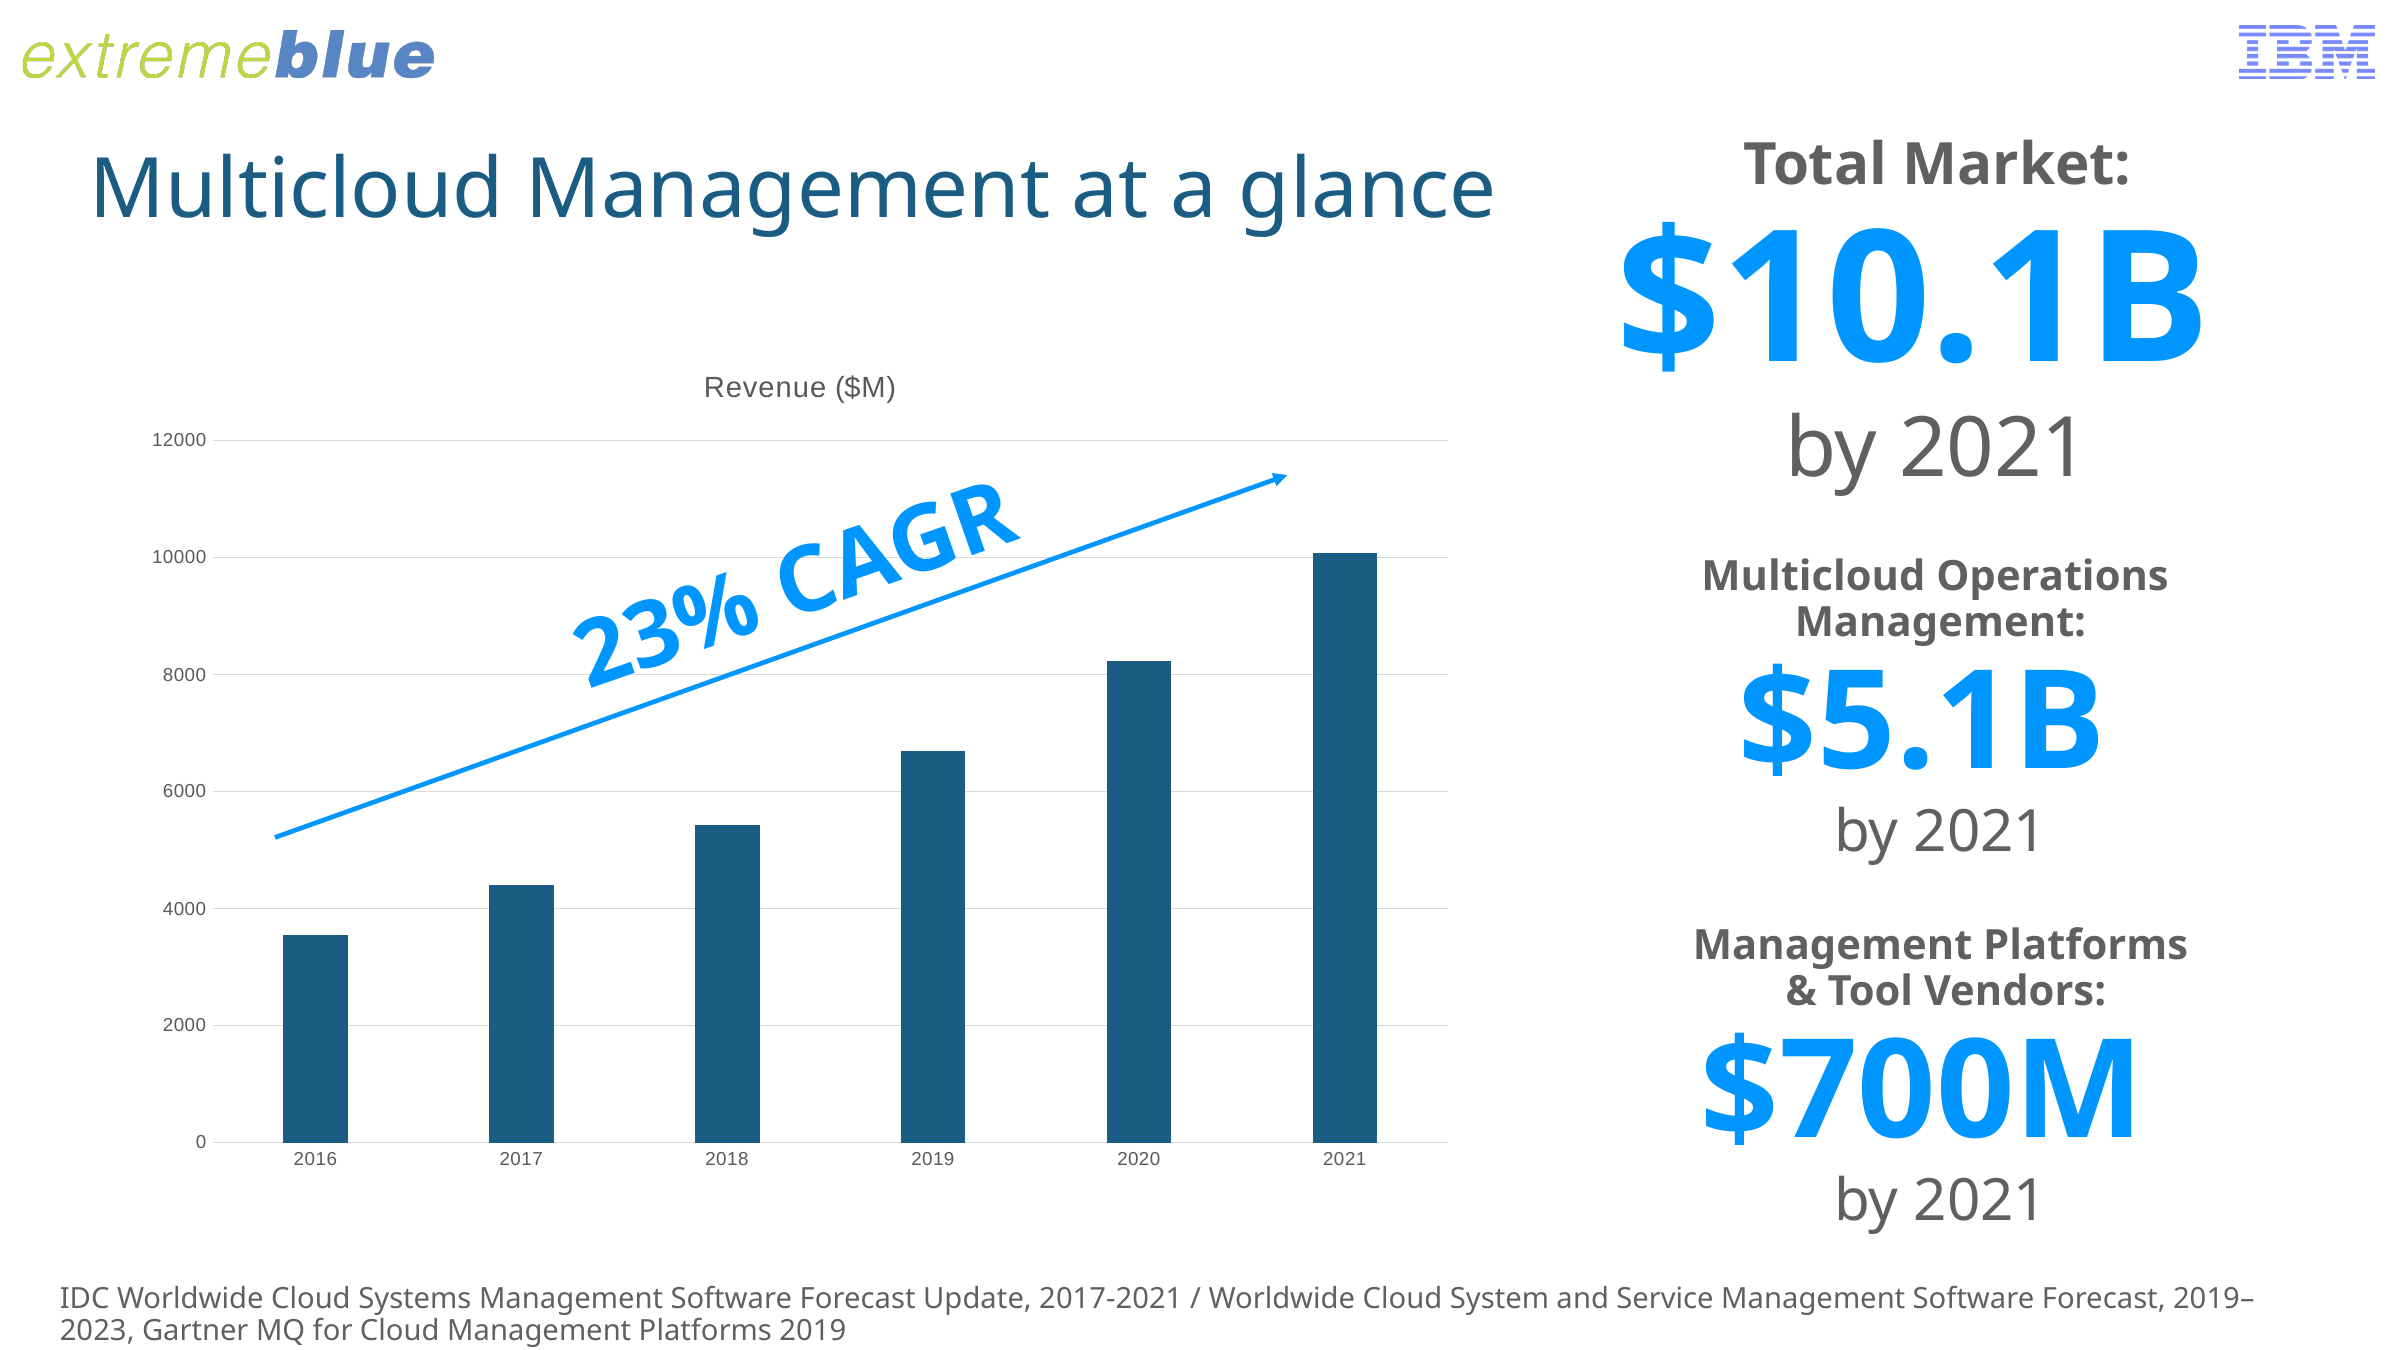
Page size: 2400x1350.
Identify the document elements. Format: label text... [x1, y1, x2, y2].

picture [19, 20, 440, 92]
text_box Multicloud Management at a glance [75, 135, 1550, 262]
chart [124, 337, 1475, 1188]
text_box Total Market: $10.1B by 2021 [1550, 125, 2325, 503]
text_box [274, 474, 1288, 838]
text_box Management Platforms & Tool Vendors: $700M by 2021 [1553, 914, 2329, 1241]
text_box Multicloud Operations Management: $5.1B by 2021 [1553, 545, 2329, 872]
text_box IDC Worldwide Cloud Systems Management Software Forecast Update, 2017-2021 / Worldwide Cloud System and Service Management Software Forecast, 2019–2023, Gartner MQ for Cloud Management Platforms 2019 [44, 1274, 2296, 1350]
picture [2239, 24, 2375, 79]
